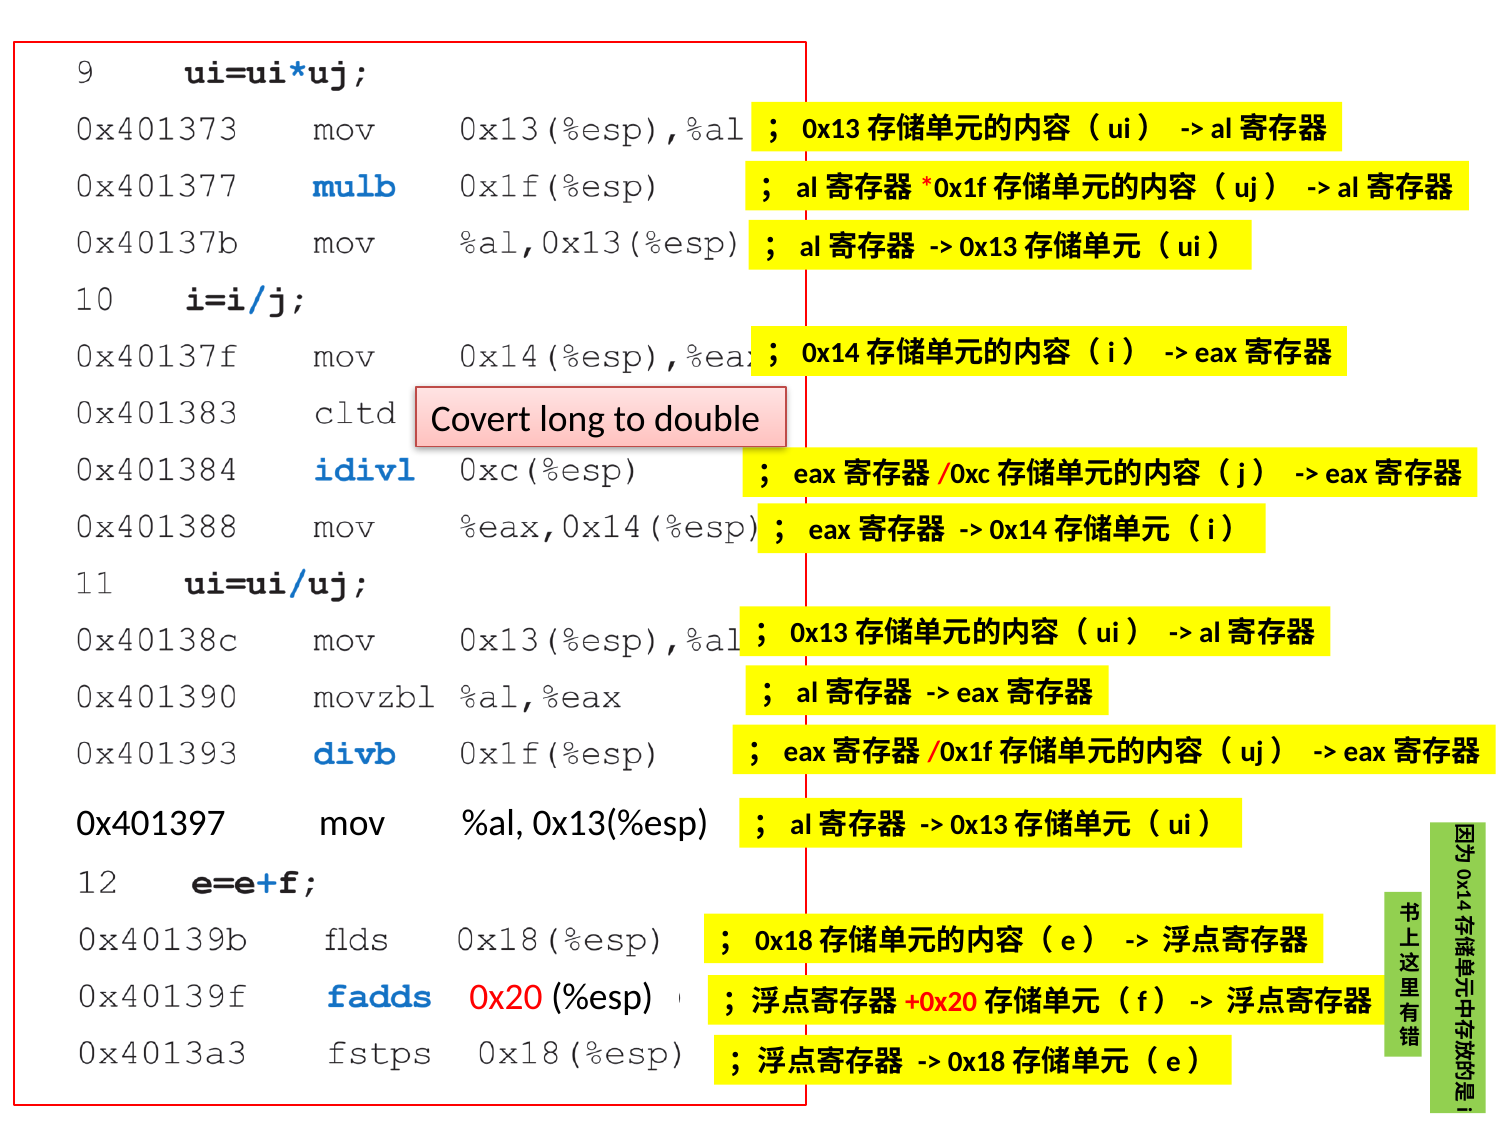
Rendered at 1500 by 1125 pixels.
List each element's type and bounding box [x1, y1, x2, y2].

text_box [13, 41, 1486, 1114]
